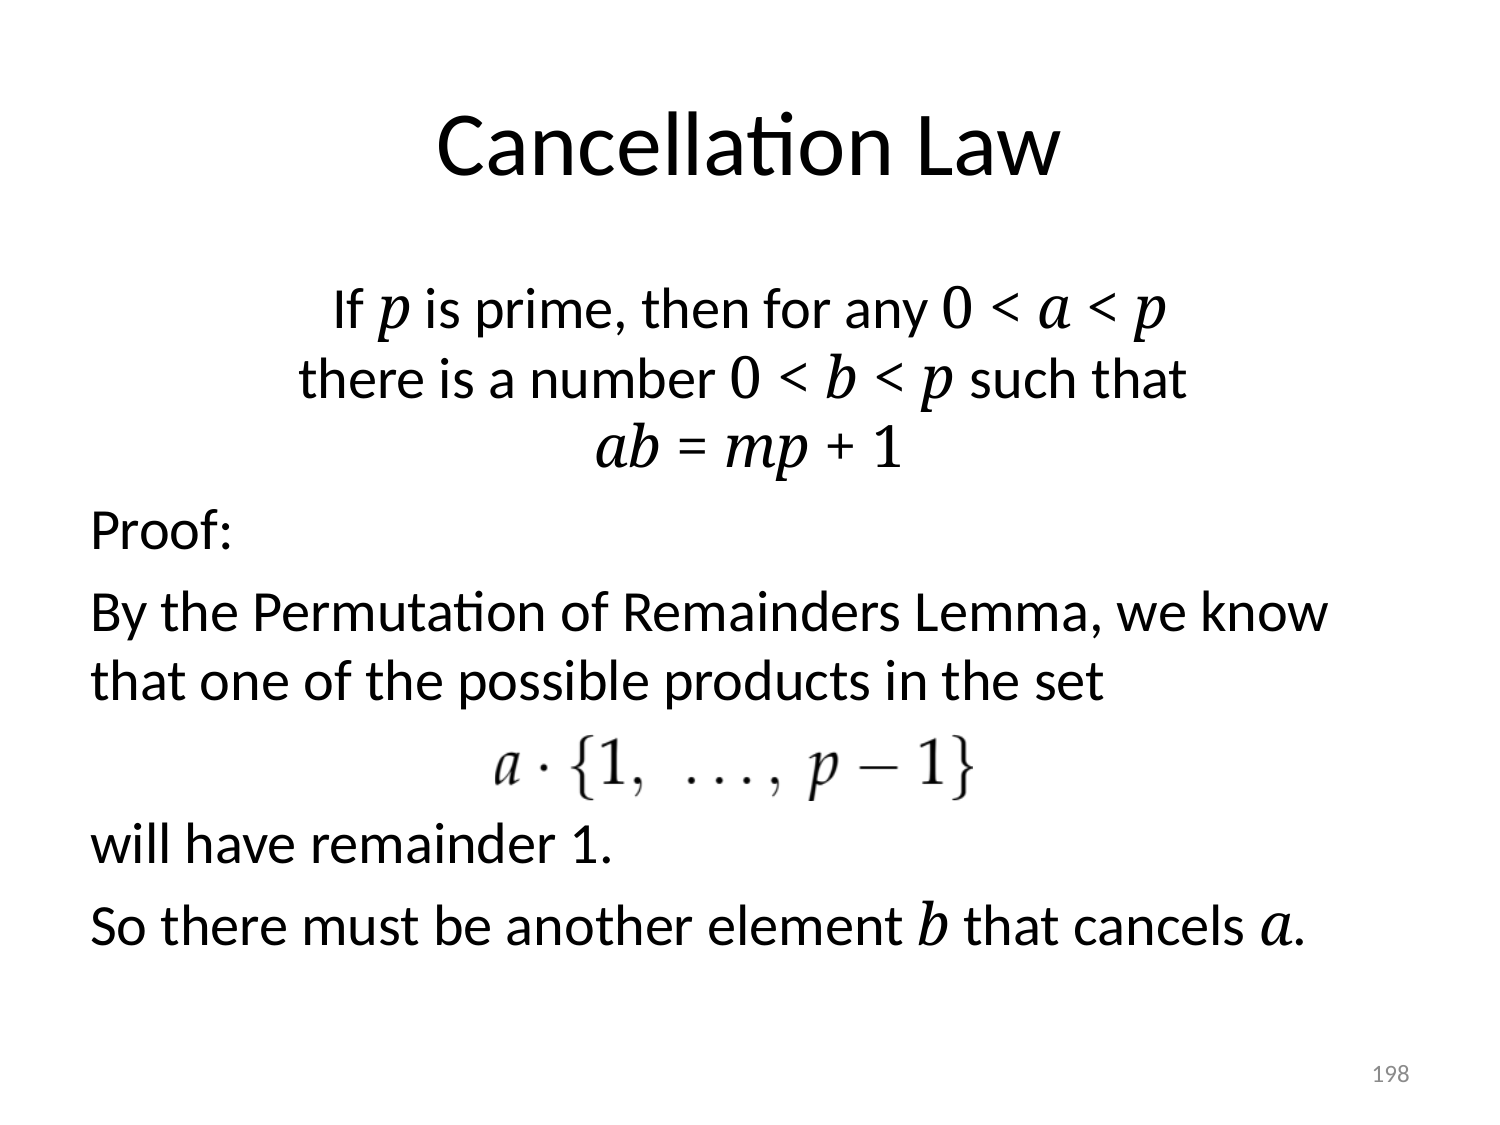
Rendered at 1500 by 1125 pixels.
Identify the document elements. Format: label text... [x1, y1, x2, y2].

picture [494, 734, 974, 801]
title Cancellation Law [75, 45, 1425, 233]
list If p is prime, then for any 0 < a < p there is a number 0 < b < p such that ab = mp + 1 Proof: By the Permutation of Remainders Lemma, we know that one of the possible products in the set will have remainder 1. So there must be another element b that cancels a. [75, 262, 1425, 1005]
slide_number 198 [1074, 1042, 1425, 1103]
